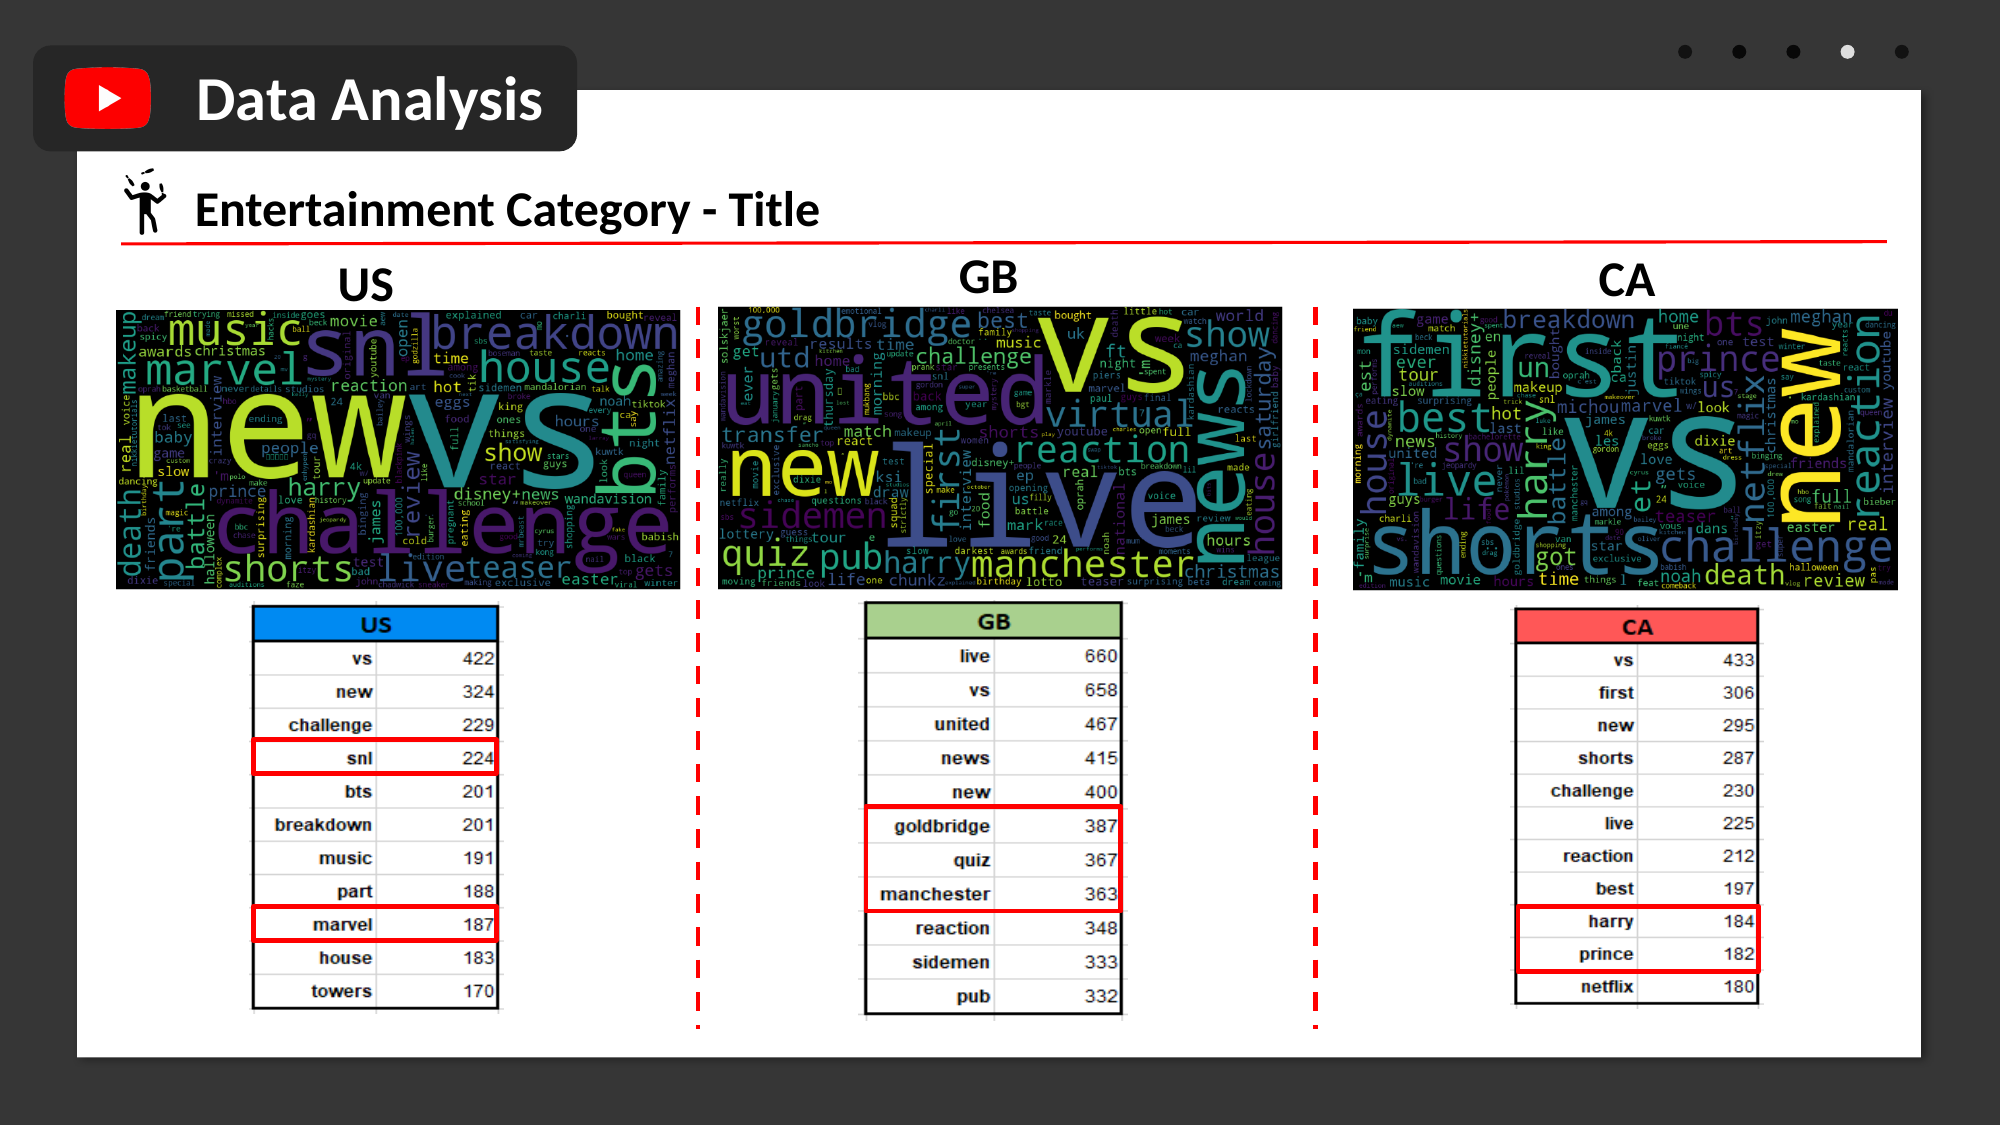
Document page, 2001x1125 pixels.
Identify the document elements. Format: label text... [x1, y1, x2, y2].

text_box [1677, 44, 1910, 60]
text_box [32, 45, 601, 152]
text_box x [77, 90, 1921, 1058]
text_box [110, 160, 1232, 253]
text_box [111, 235, 1902, 1030]
picture [64, 67, 157, 129]
